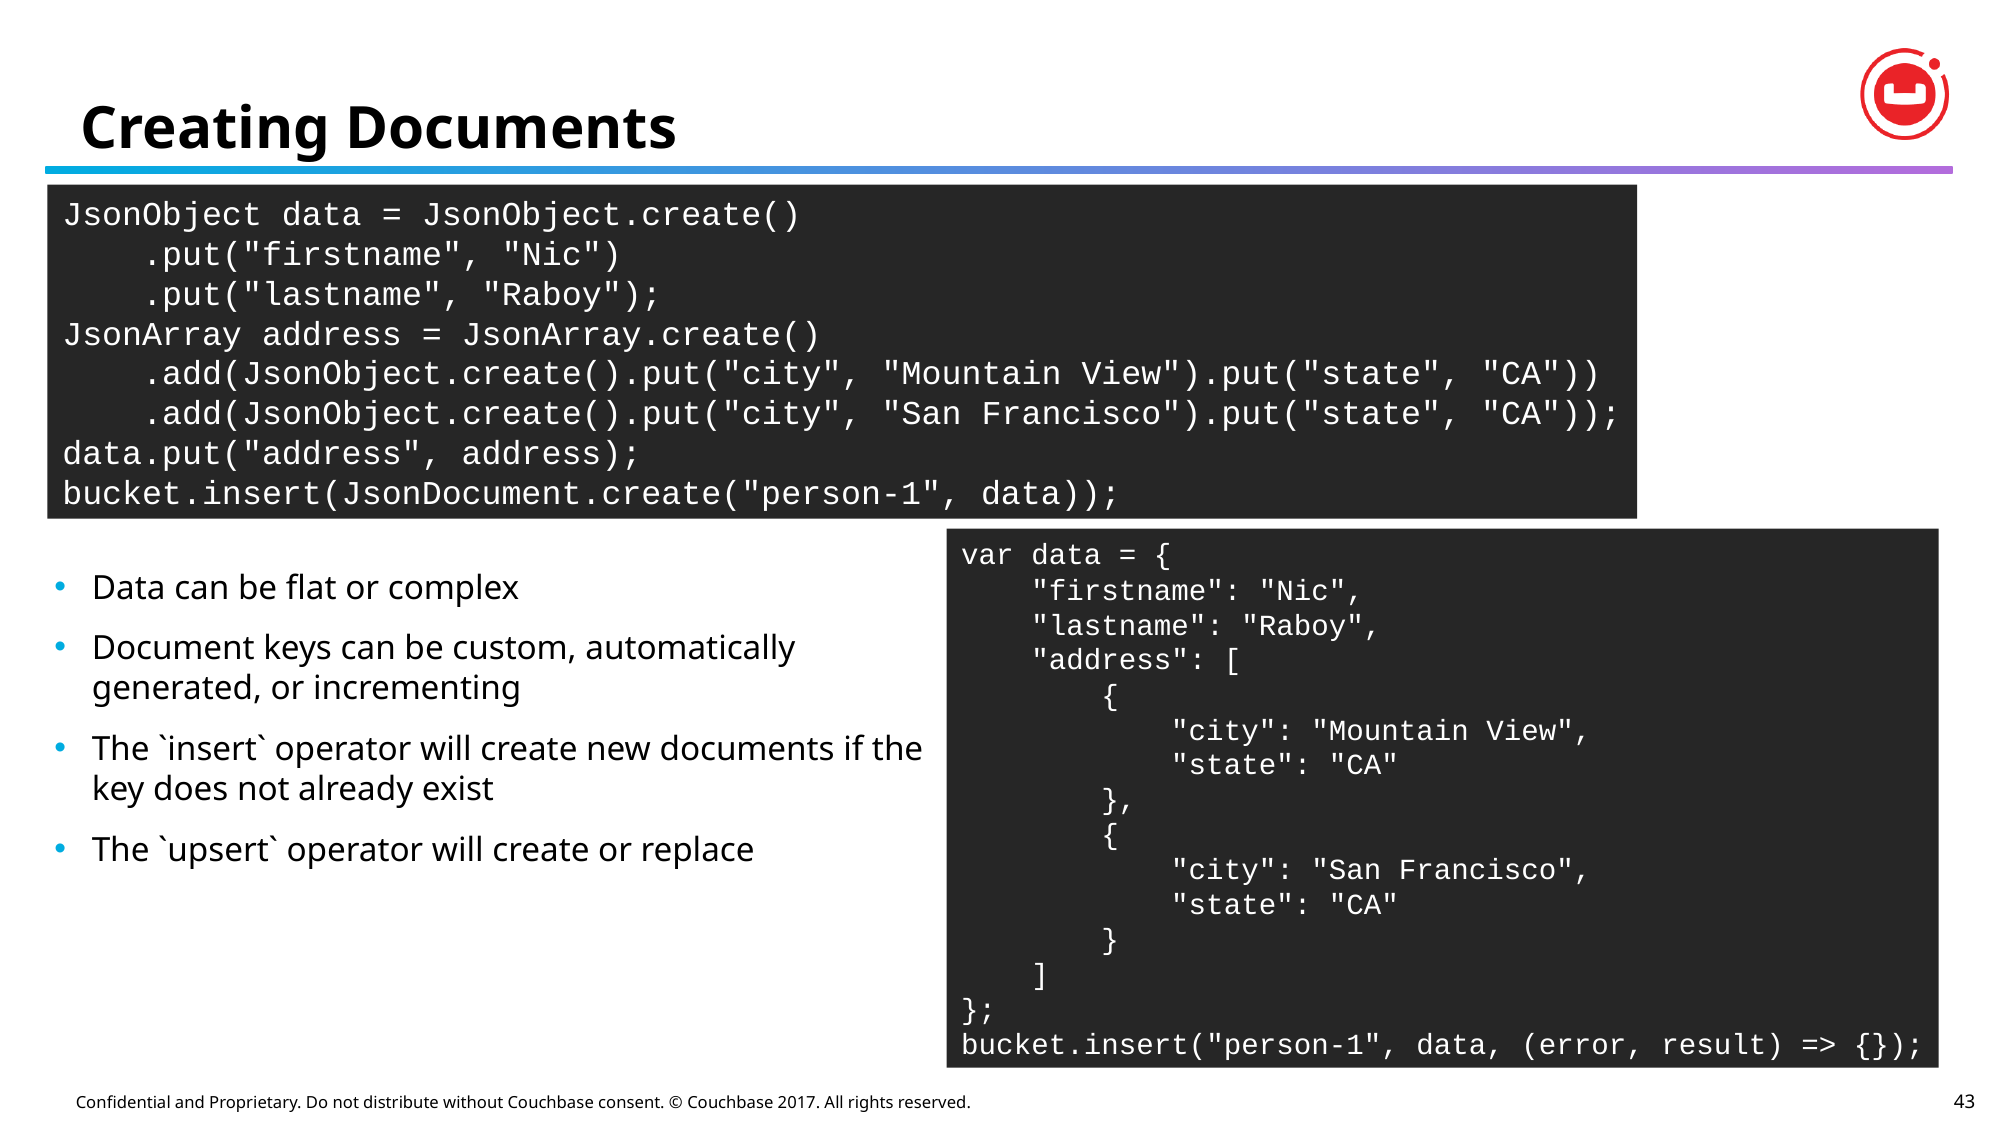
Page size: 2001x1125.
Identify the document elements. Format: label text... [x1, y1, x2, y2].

title Creating Documents [65, 84, 1768, 175]
text_box Data can be flat or complex Document keys can be custom, automatically generated, or incrementing The `insert` operator will create new documents if the key does not already exist The `upsert` operator will create or replace [39, 558, 942, 1074]
text_box JsonObject data = JsonObject.create() .put("firstname", "Nic") .put("lastname", "Raboy"); JsonArray address = JsonArray.create() .add(JsonObject.create().put("city", "Mountain View").put("state", "CA")) .add(JsonObject.create().put("city", "San Francisco").put("state", "CA")); data.put("address", address); bucket.insert(JsonDocument.create("person-1", data)); [47, 184, 1638, 519]
text_box var data = { "firstname": "Nic", "lastname": "Raboy", "address": [ { "city": "Mountain View", "state": "CA" }, { "city": "San Francisco", "state": "CA" } ] }; bucket.insert("person-1", data, (error, result) => {}); [946, 528, 1939, 1068]
picture [1860, 48, 1958, 140]
